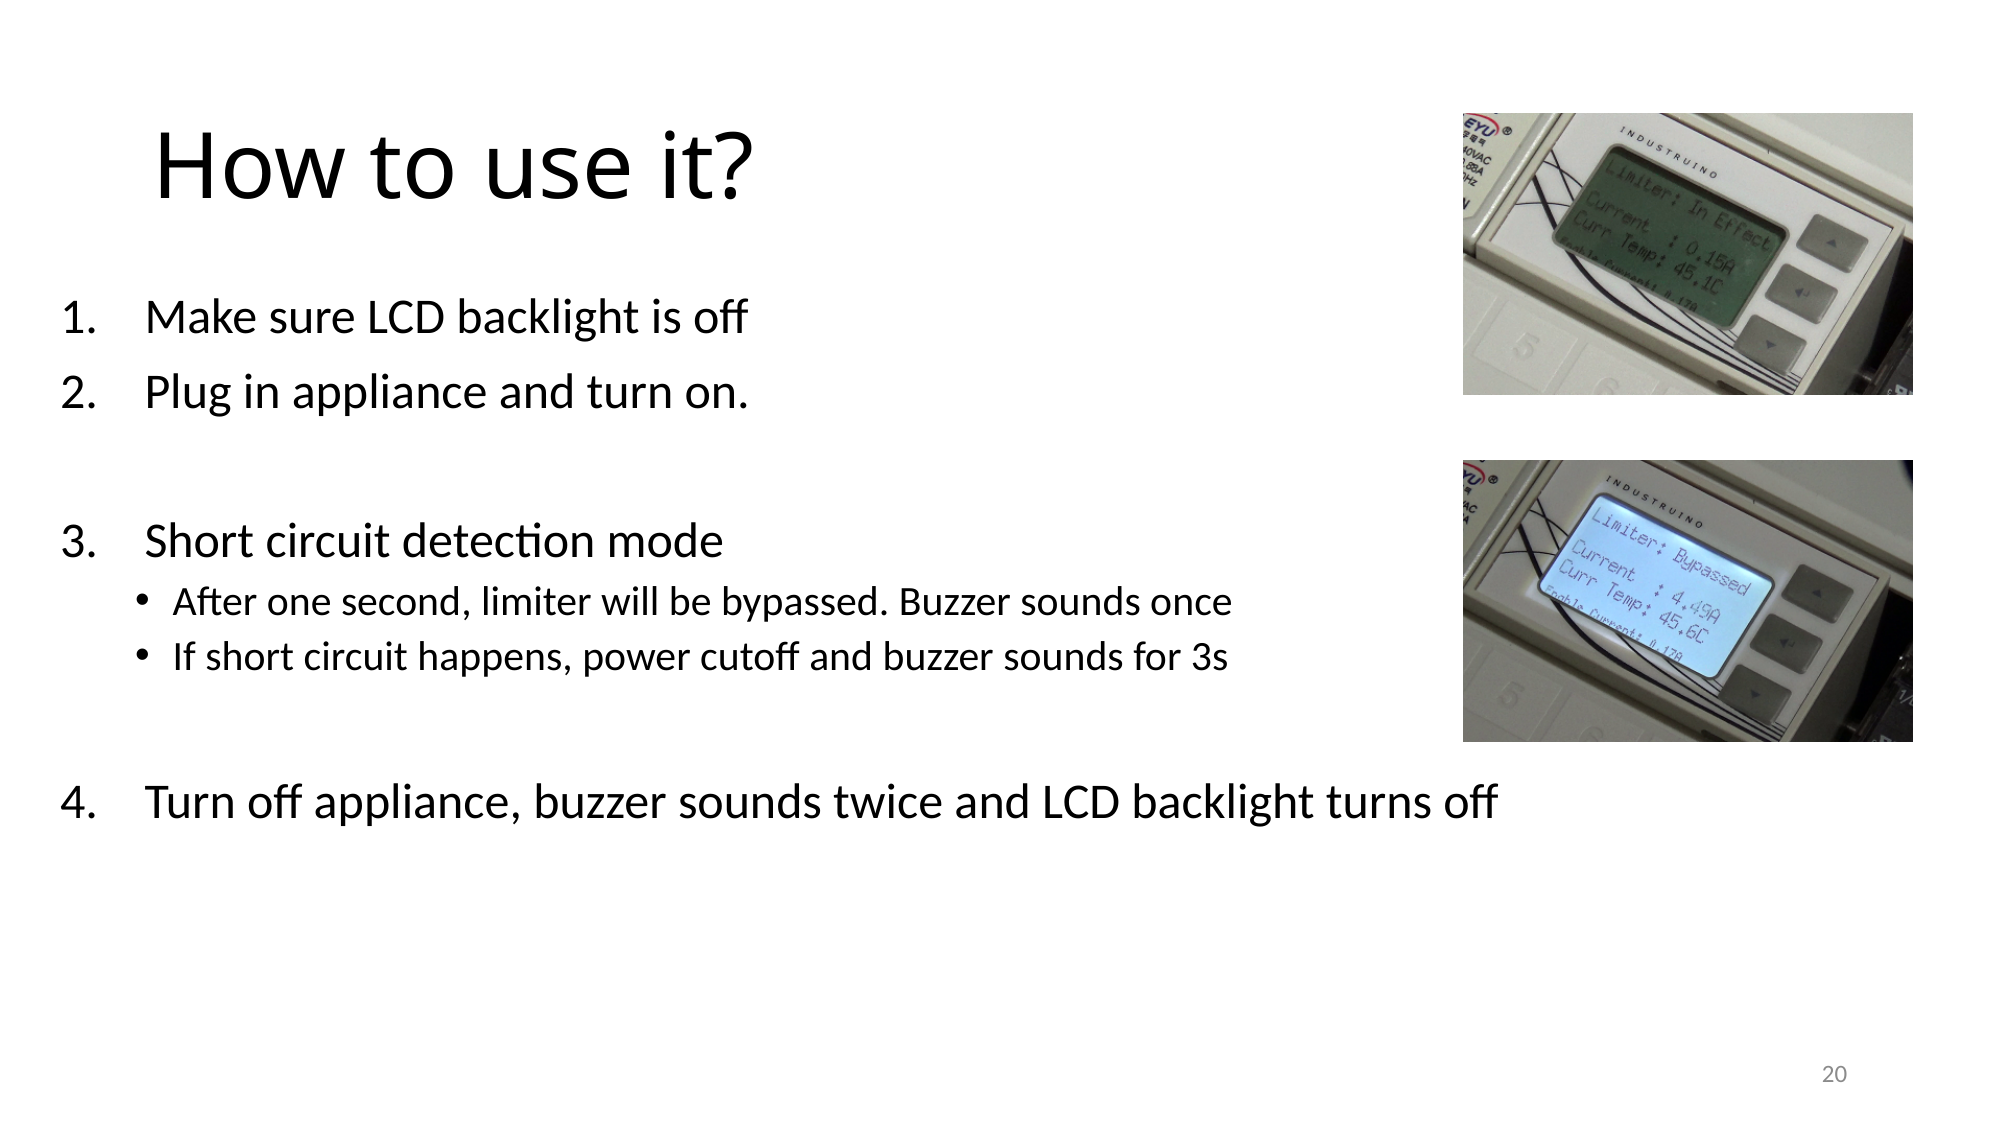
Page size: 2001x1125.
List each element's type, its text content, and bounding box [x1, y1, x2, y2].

title How to use it? [137, 59, 1863, 278]
list Make sure LCD backlight is off Plug in appliance and turn on. Short circuit detection mode After one second, limiter will be bypassed. Buzzer sounds once If short circuit happens, power cutoff and buzzer sounds for 3s Turn off appliance, buzzer sounds twice and LCD backlight turns off [45, 282, 1771, 997]
picture [1463, 113, 1913, 395]
picture [1463, 460, 1913, 742]
slide_number 20 [1412, 1042, 1863, 1103]
